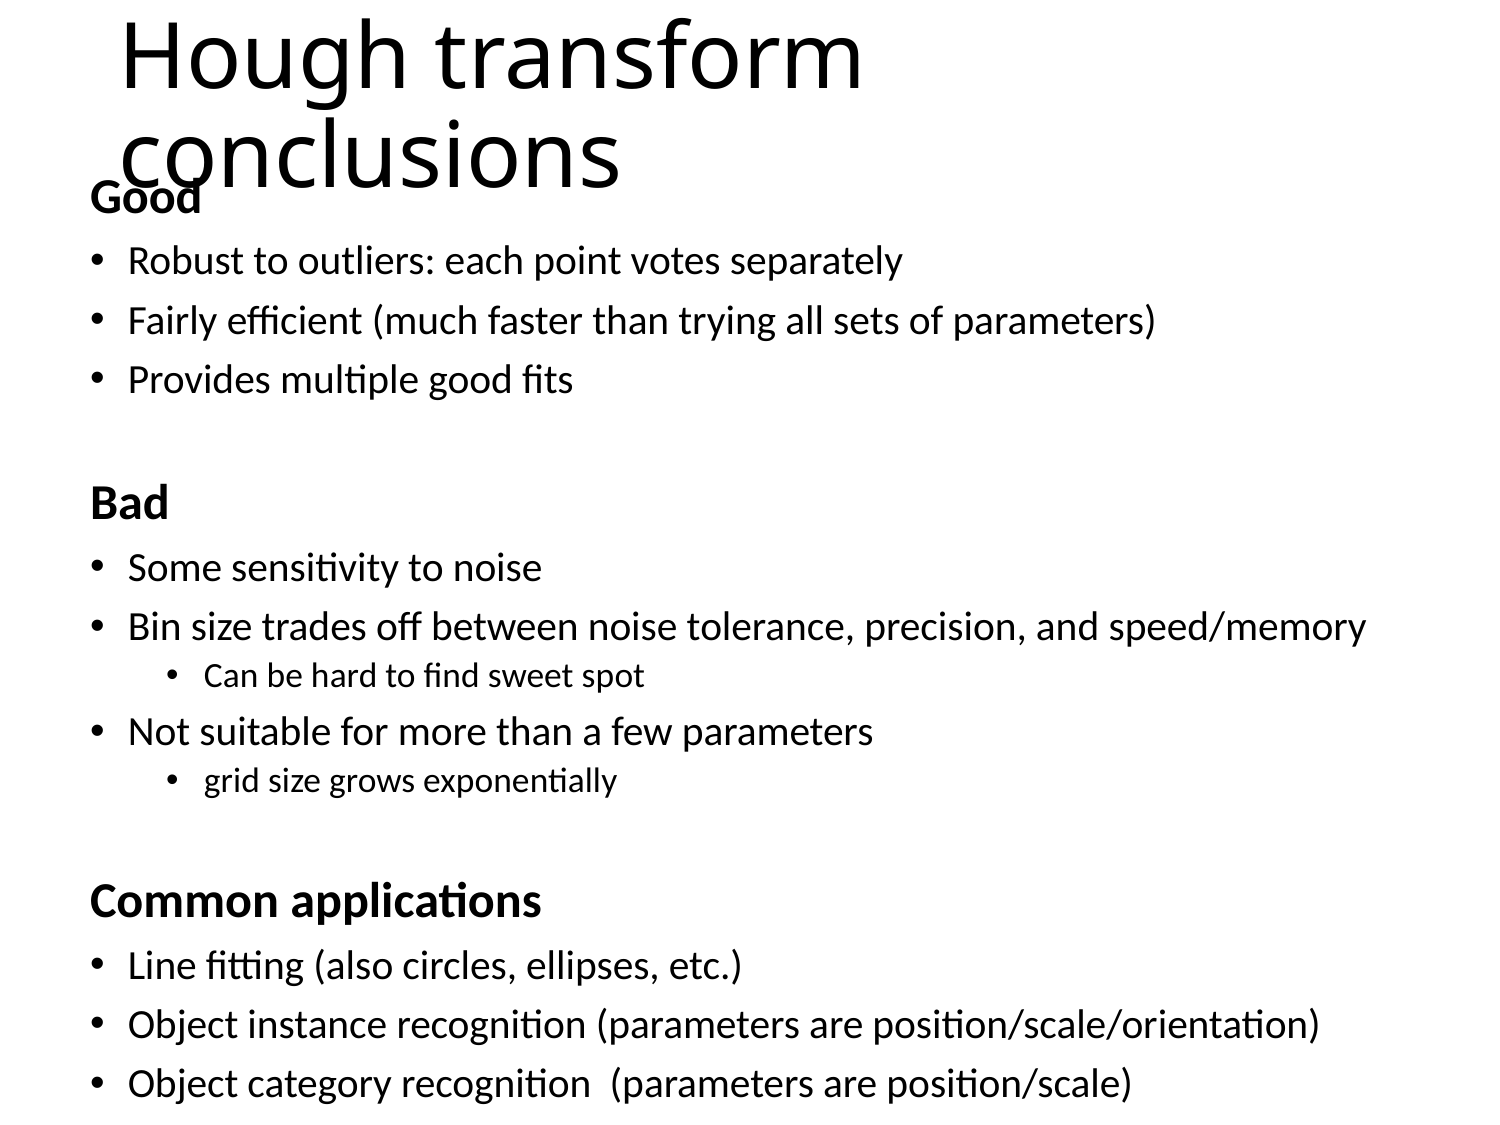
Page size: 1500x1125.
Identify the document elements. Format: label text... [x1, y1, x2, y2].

list Good Robust to outliers: each point votes separately Fairly efficient (much faster than trying all sets of parameters) Provides multiple good fits Bad Some sensitivity to noise Bin size trades off between noise tolerance, precision, and speed/memory Can be hard to find sweet spot Not suitable for more than a few parameters grid size grows exponentially Common applications Line fitting (also circles, ellipses, etc.) Object instance recognition (parameters are position/scale/orientation) Object category recognition (parameters are position/scale) [75, 162, 1425, 1125]
title Hough transform conclusions [103, 0, 1397, 162]
